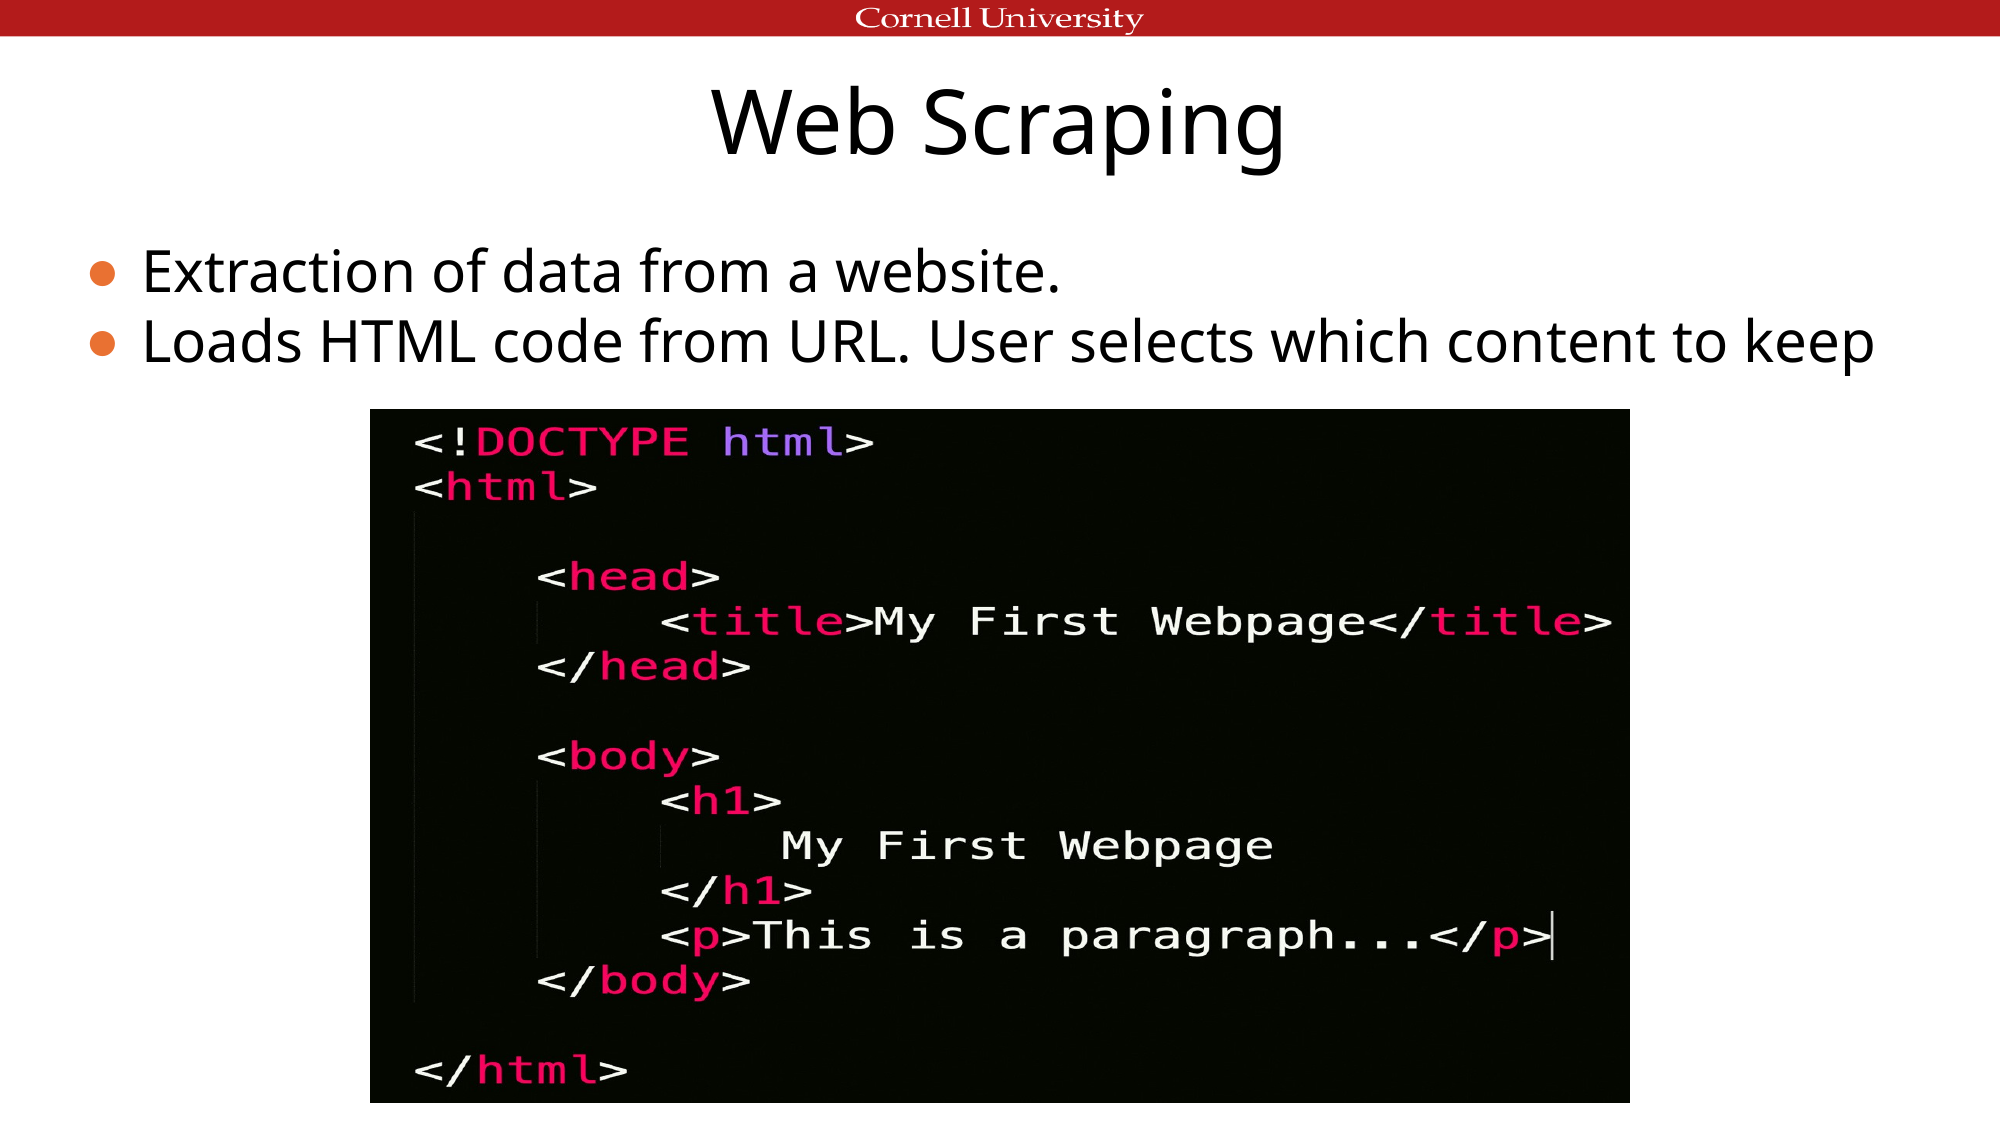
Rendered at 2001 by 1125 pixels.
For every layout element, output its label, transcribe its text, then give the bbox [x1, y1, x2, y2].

picture [846, 0, 1144, 60]
picture [370, 409, 1630, 1104]
title Web Scraping [51, 68, 1949, 182]
list Extraction of data from a website. Loads HTML code from URL. User selects which content to keep [51, 234, 1950, 891]
